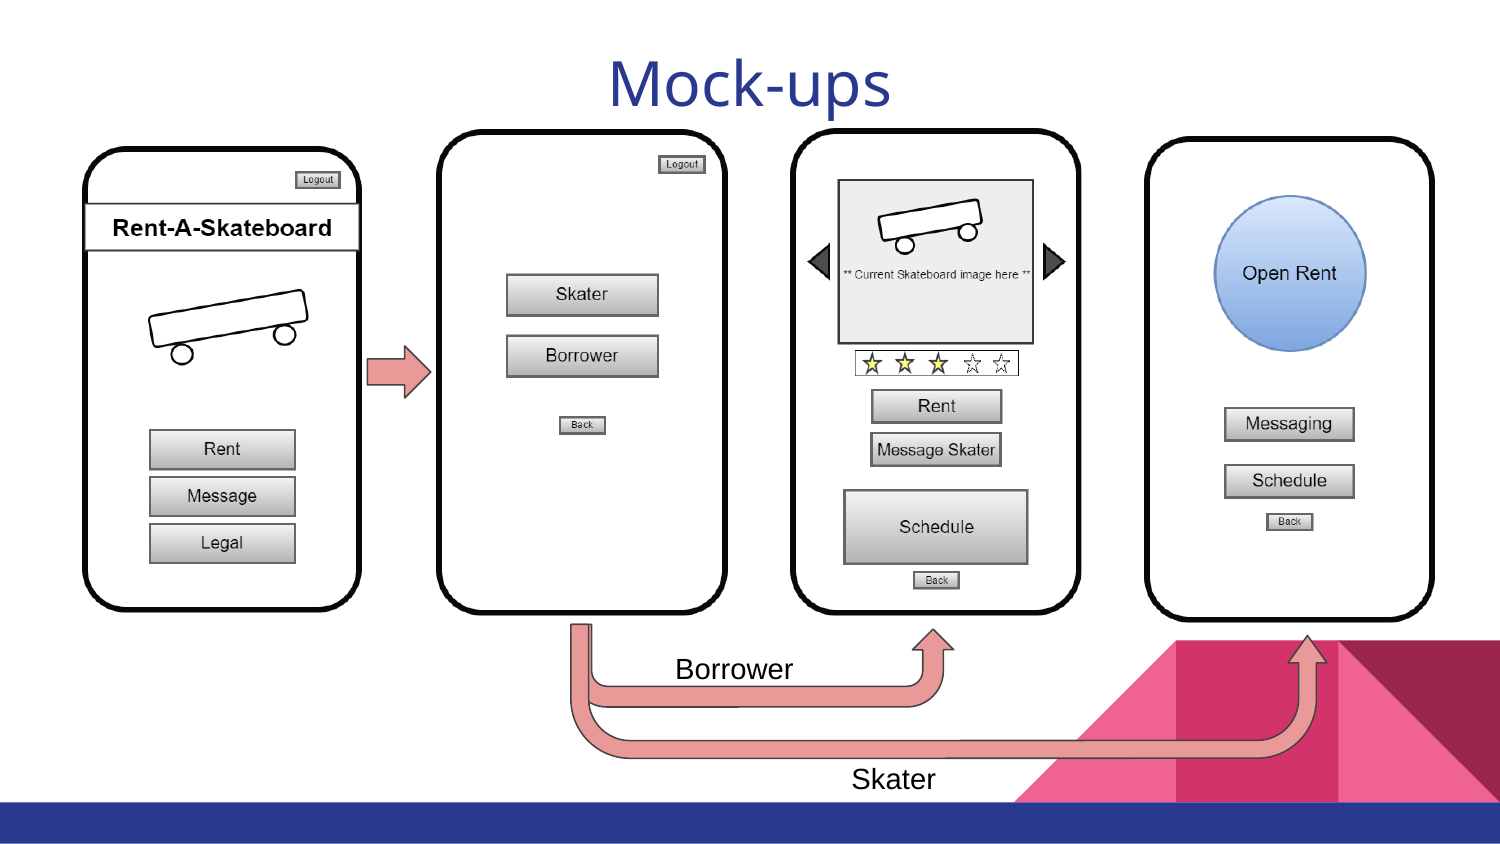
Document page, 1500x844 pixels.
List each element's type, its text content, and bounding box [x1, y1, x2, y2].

text_box [570, 624, 1327, 759]
picture [789, 128, 1082, 616]
picture [1142, 135, 1436, 623]
picture [80, 144, 363, 614]
picture [435, 128, 729, 616]
text_box Borrower [660, 635, 886, 677]
text_box [589, 624, 954, 708]
title Mock-ups [51, 28, 1449, 129]
text_box Skater [836, 745, 1062, 788]
text_box [367, 345, 430, 399]
